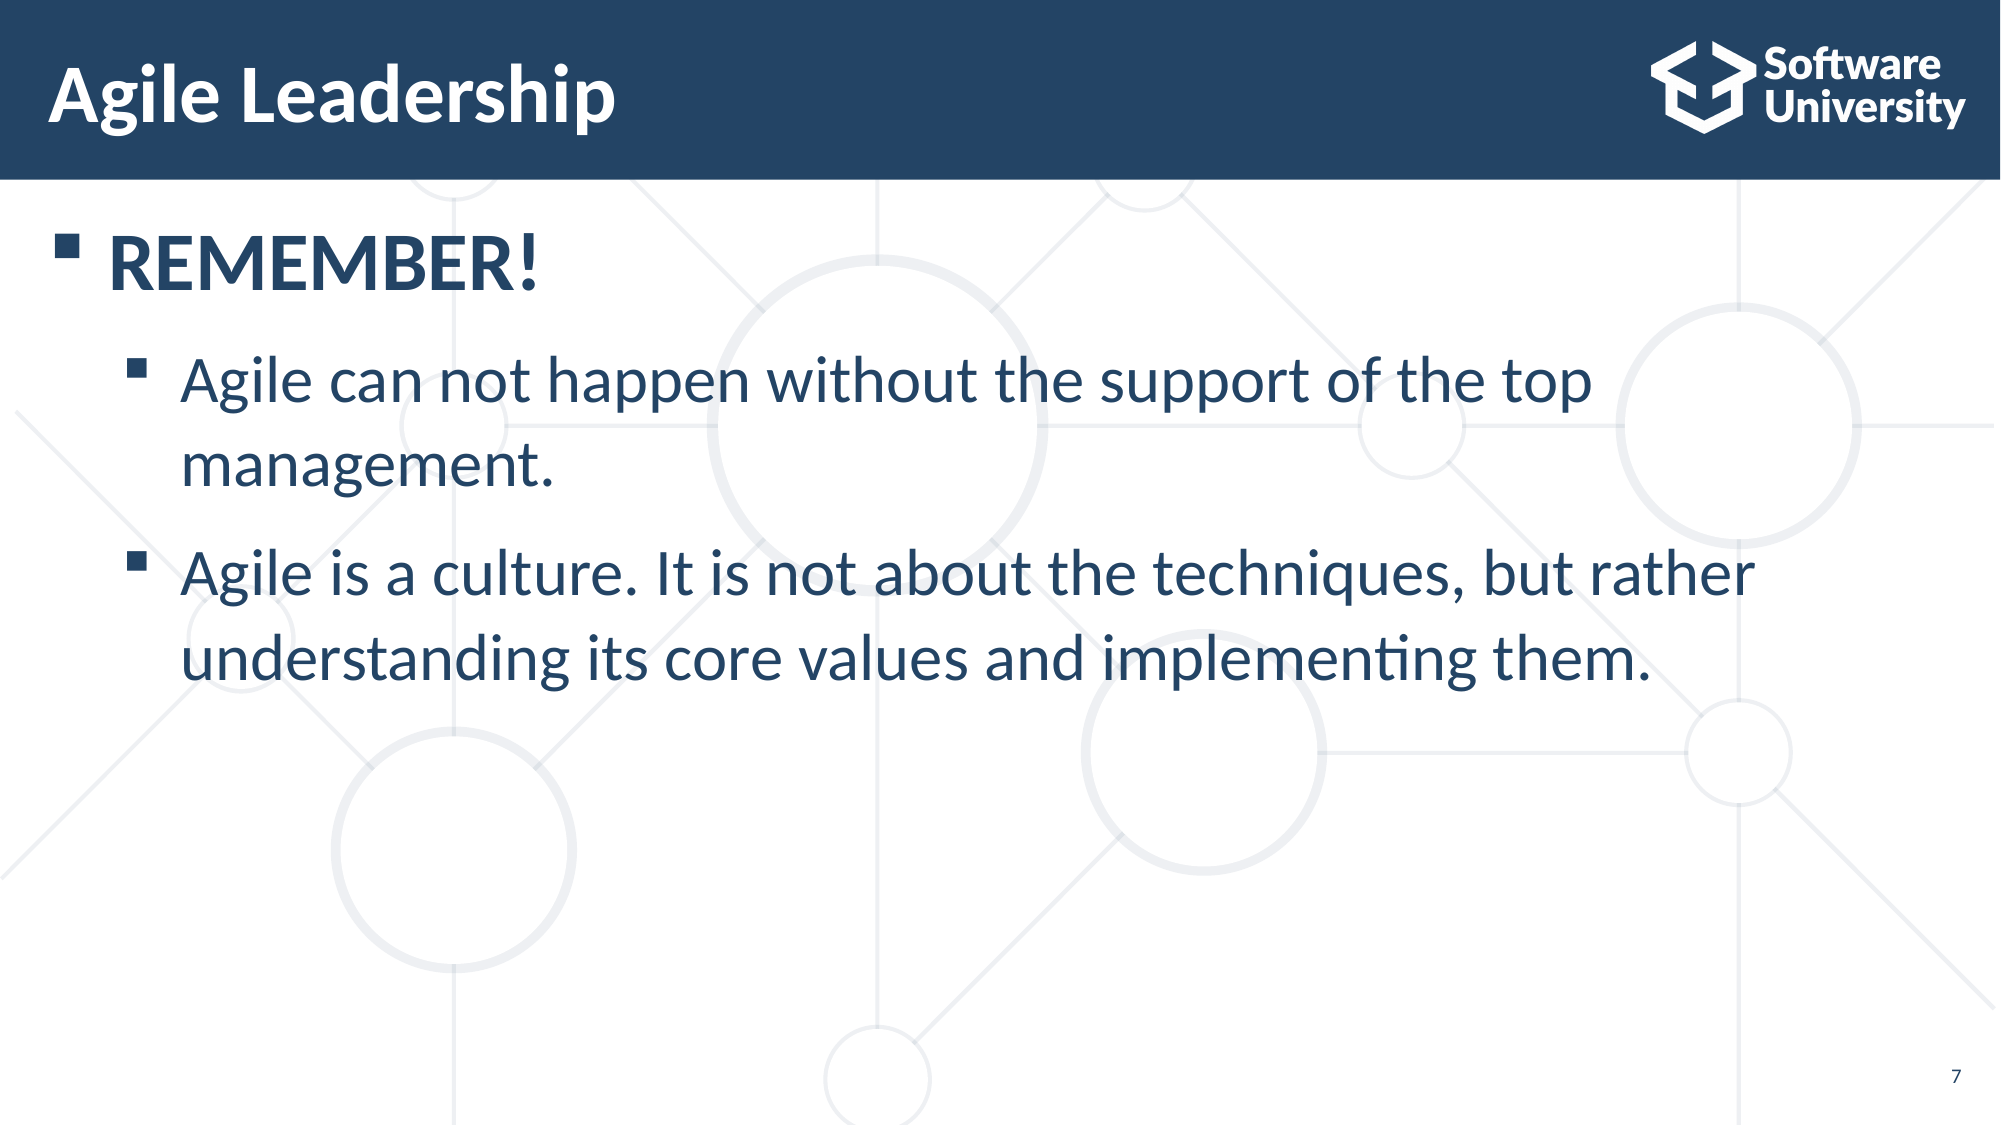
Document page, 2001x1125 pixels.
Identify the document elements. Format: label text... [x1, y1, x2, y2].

title Agile Leadership [31, 16, 1625, 162]
slide_number 7 [1897, 1049, 1968, 1101]
list REMEMBER! Agile can not happen without the support of the top management. Agile is a culture. It is not about the techniques, but rather understanding its core values and implementing them. [31, 196, 1970, 1104]
picture [1651, 41, 1966, 134]
